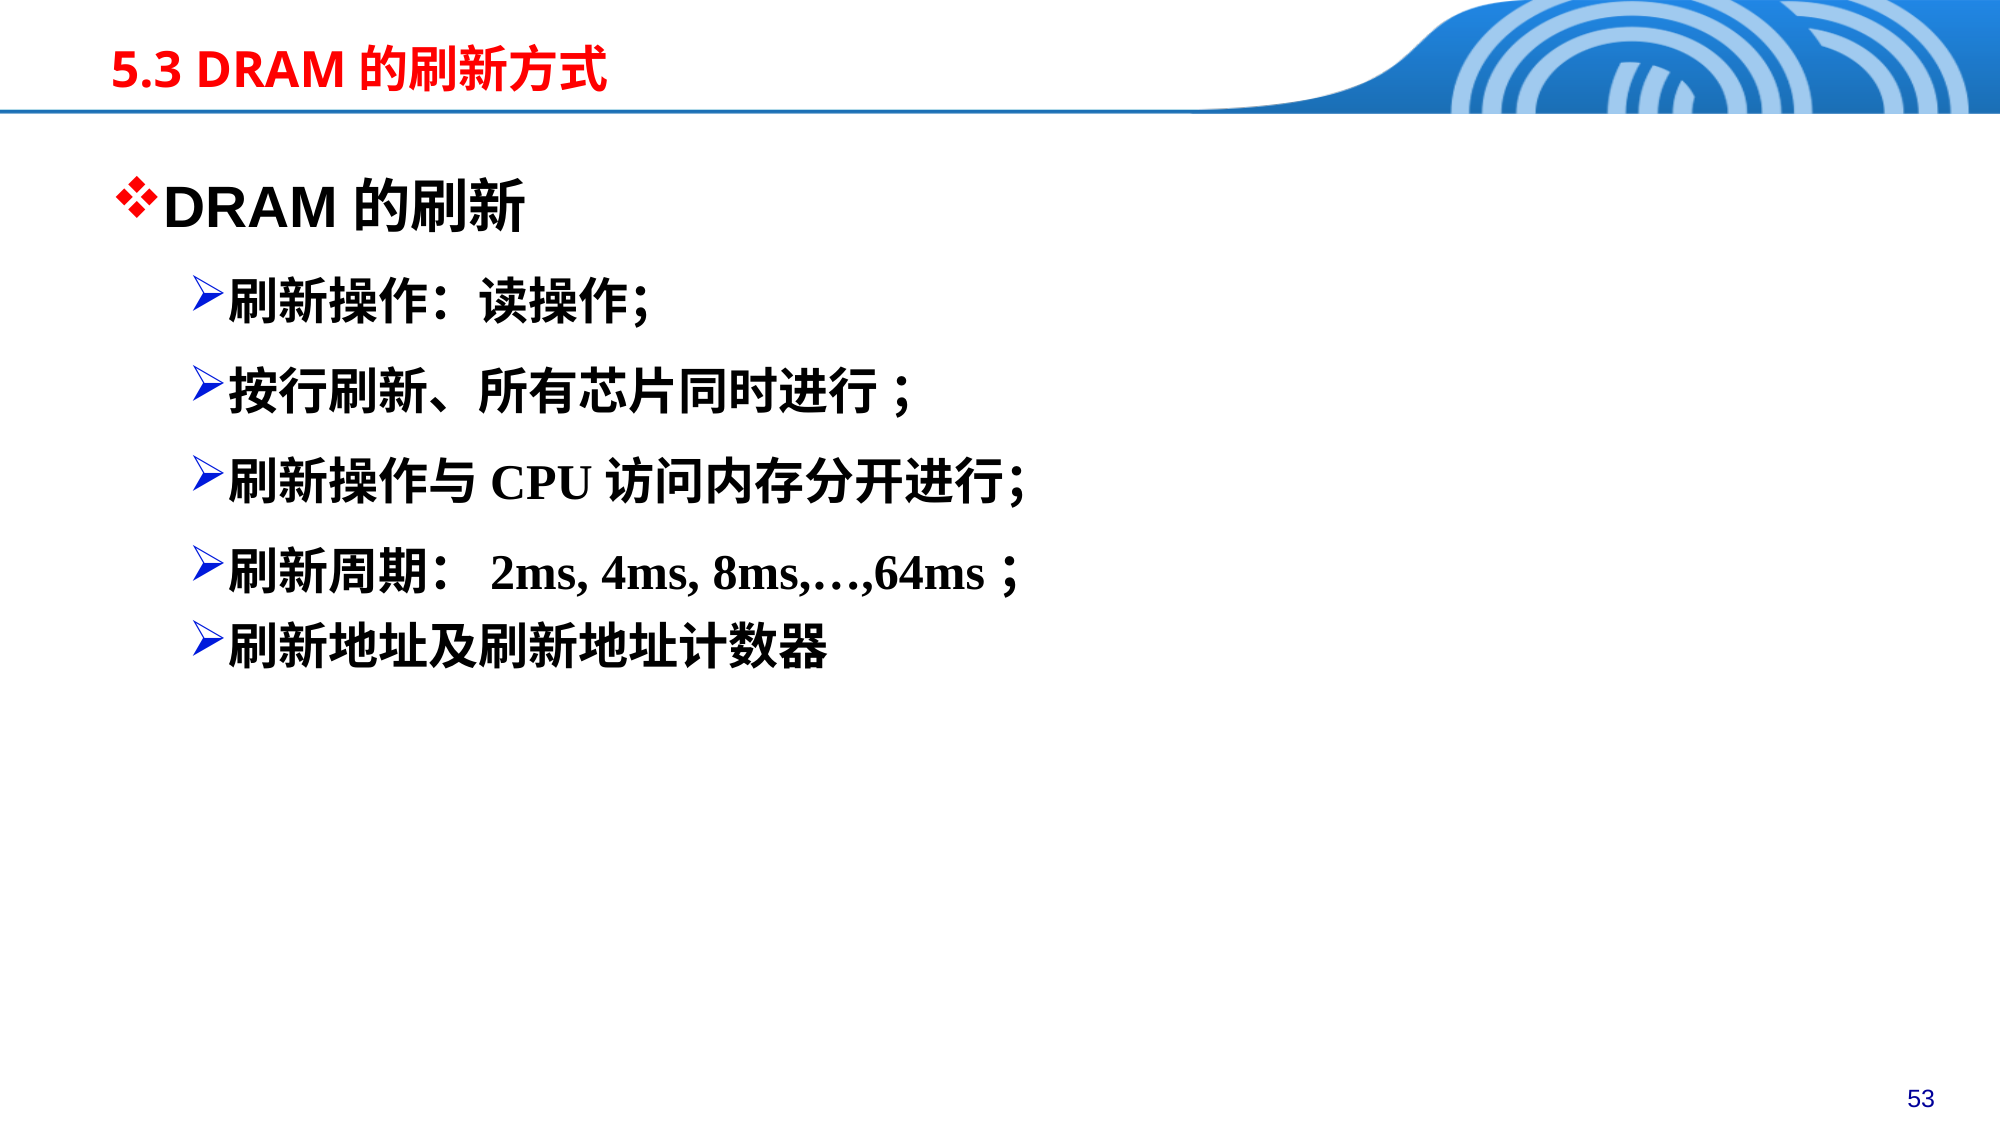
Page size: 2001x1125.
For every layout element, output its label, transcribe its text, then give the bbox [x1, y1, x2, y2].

list DRAM的刷新 刷新操作：读操作； 按行刷新、所有芯片同时进行 ； 刷新操作与CPU访问内存分开进行； 刷新周期：2ms, 4ms, 8ms,…,64ms； 刷新地址及刷新地址计数器 [99, 147, 1509, 677]
title 5.3 DRAM的刷新方式 [99, 40, 964, 147]
picture [0, 0, 2000, 114]
